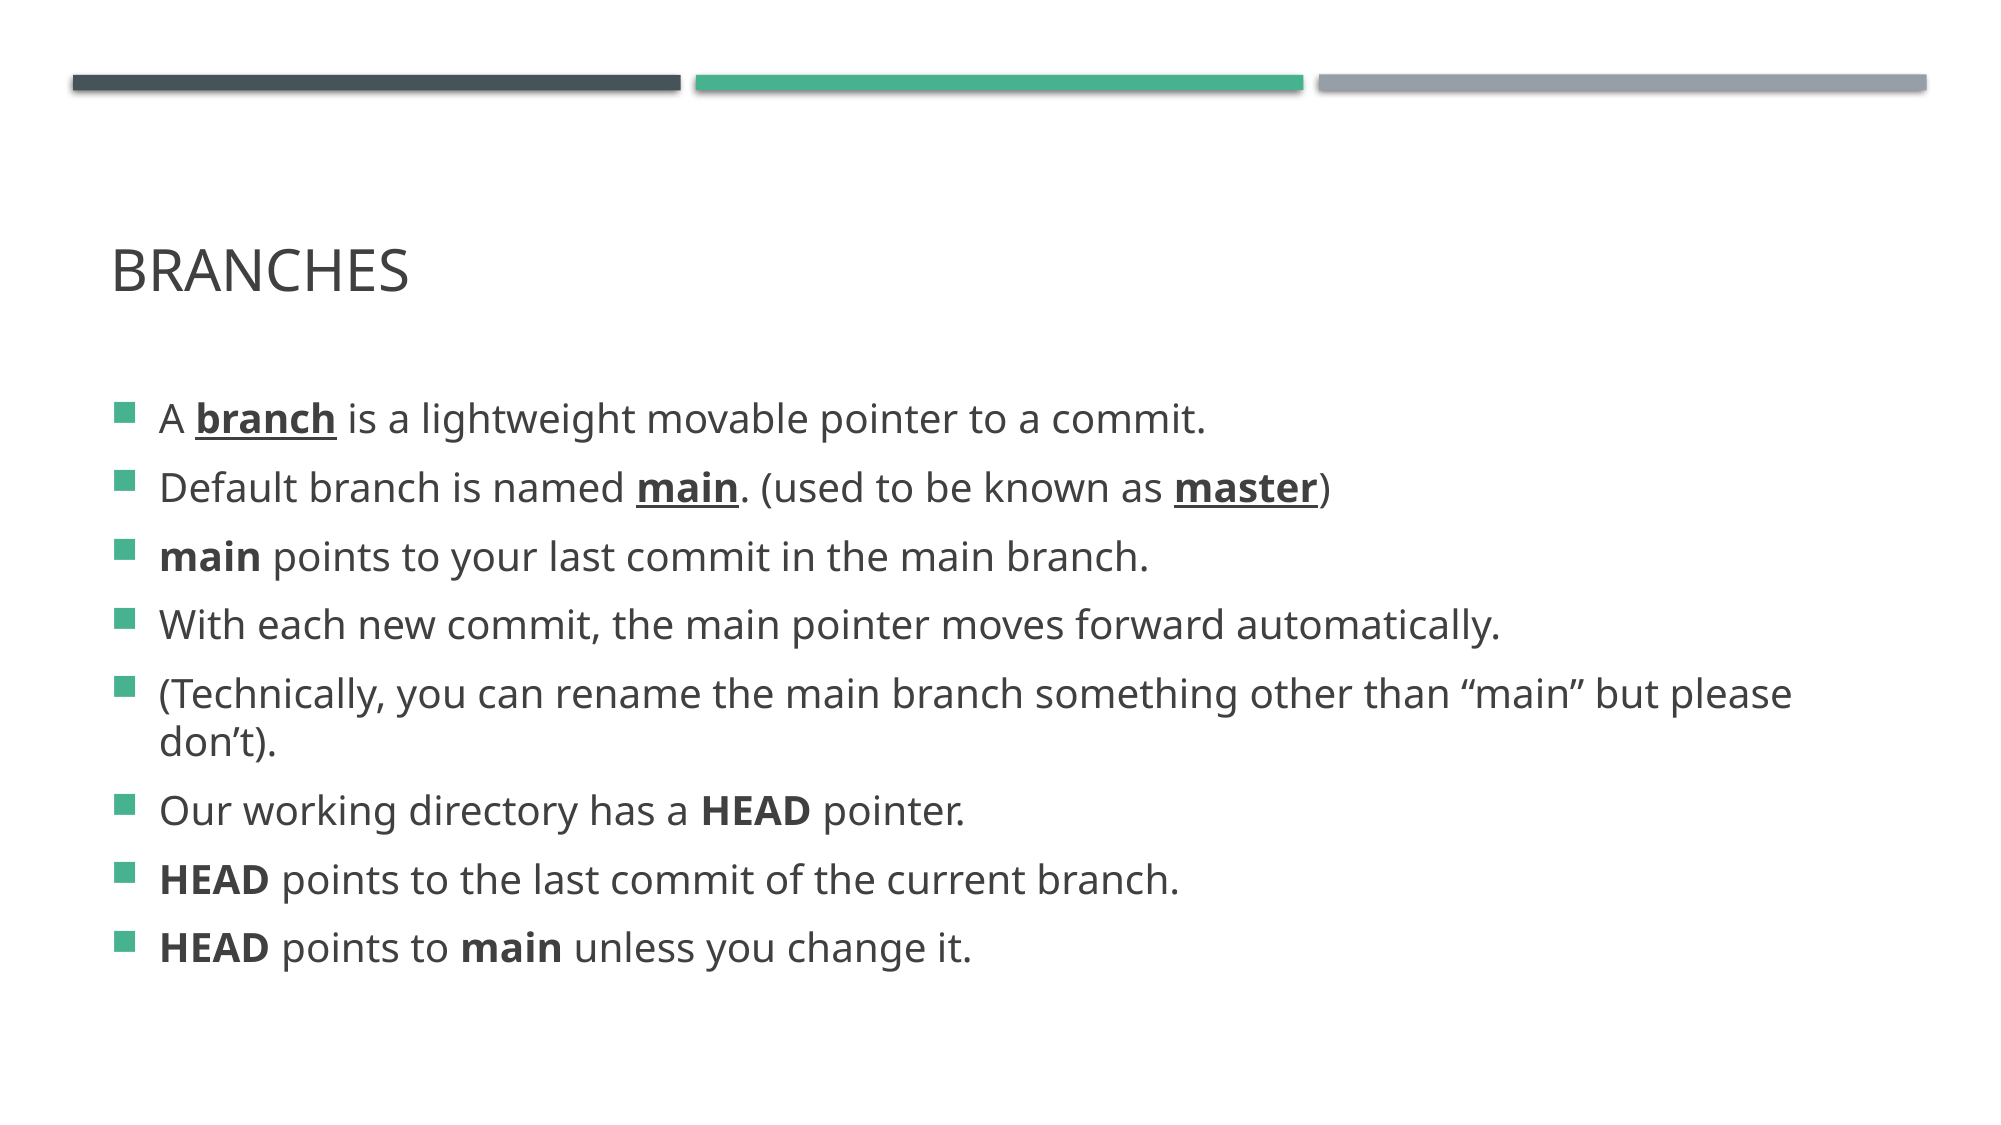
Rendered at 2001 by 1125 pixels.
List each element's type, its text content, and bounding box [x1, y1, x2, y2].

list A branch is a lightweight movable pointer to a commit. Default branch is named main. (used to be known as master) main points to your last commit in the main branch. With each new commit, the main pointer moves forward automatically. (Technically, you can rename the main branch something other than “main” but please don’t). Our working directory has a HEAD pointer. HEAD points to the last commit of the current branch. HEAD points to main unless you change it. [95, 383, 1905, 981]
title Branches [95, 115, 1905, 311]
